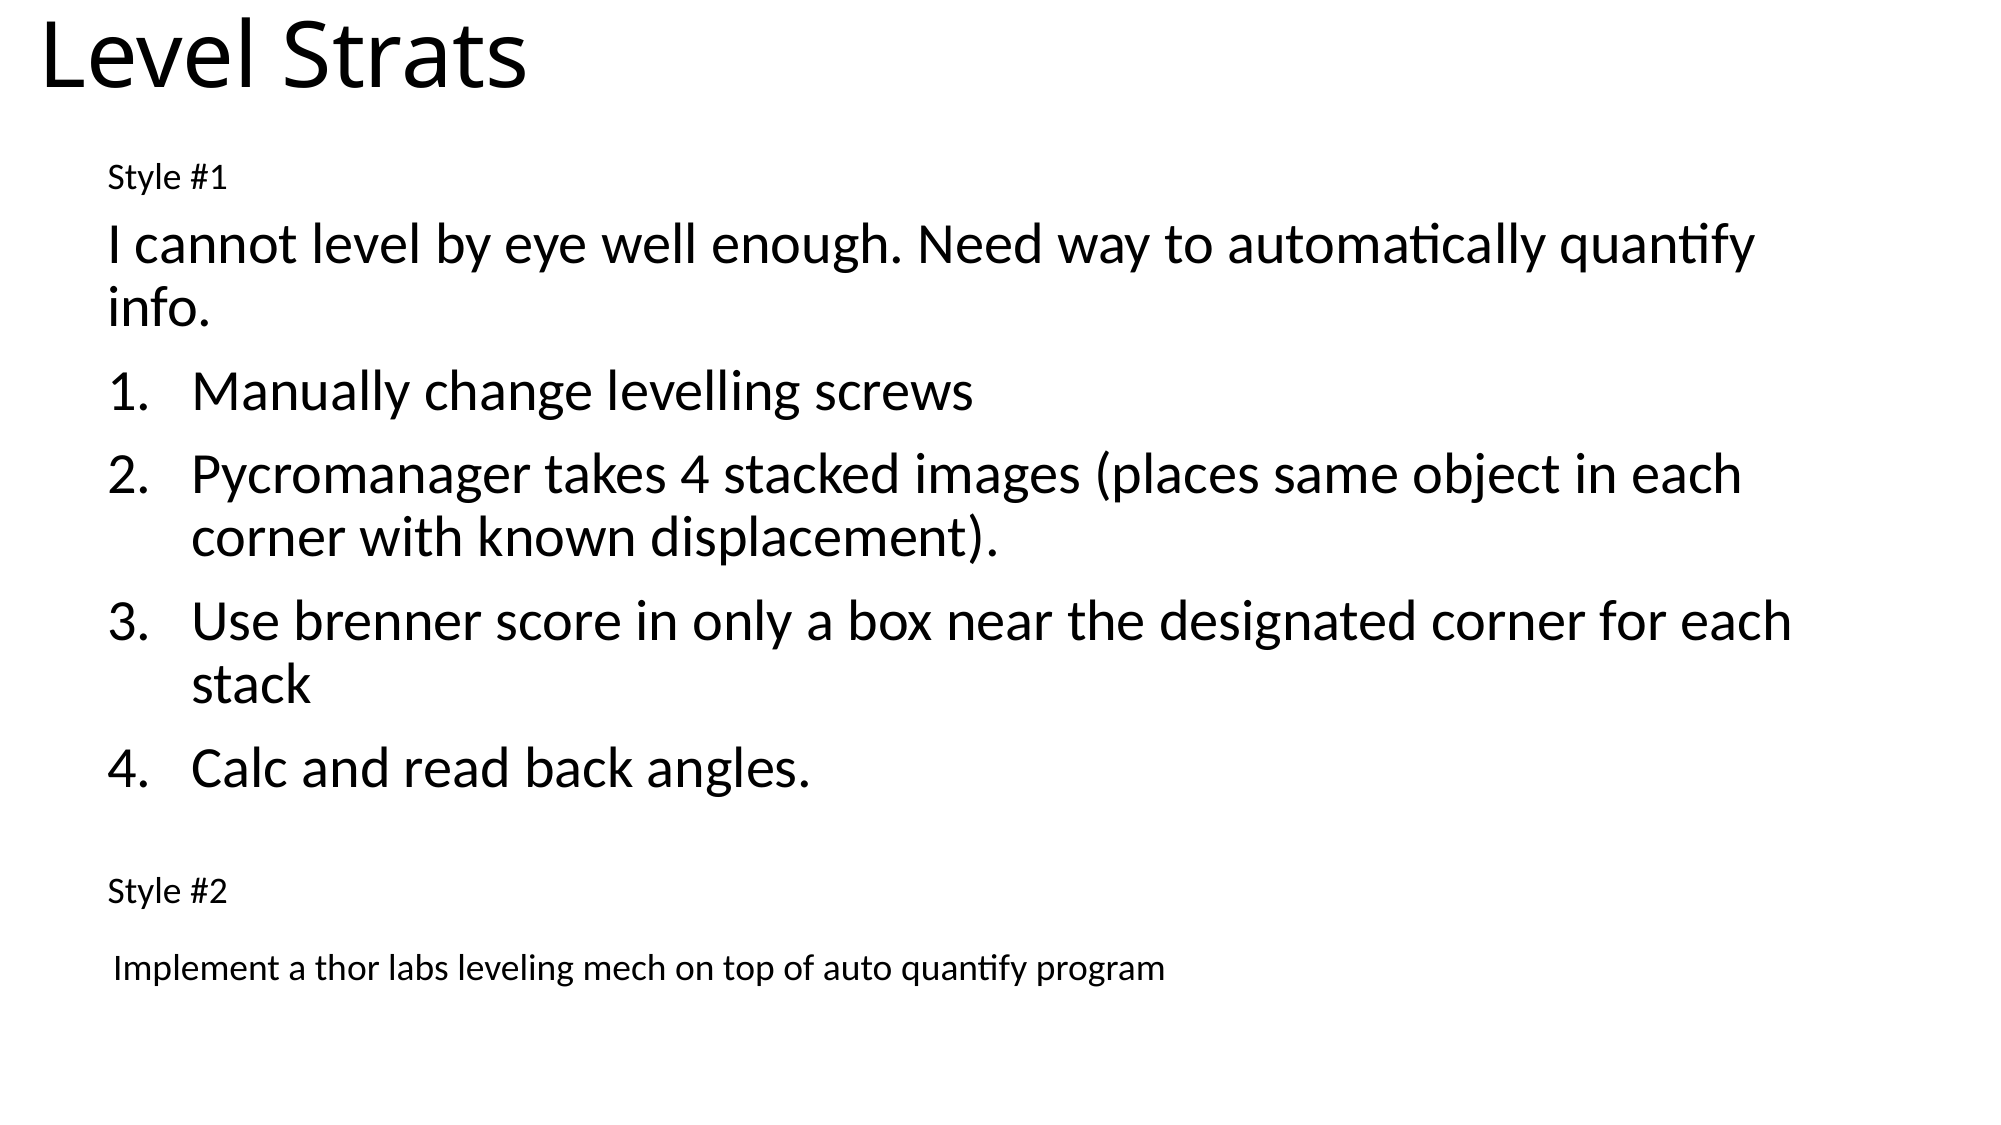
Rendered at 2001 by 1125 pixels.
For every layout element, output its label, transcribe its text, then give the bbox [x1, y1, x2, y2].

list I cannot level by eye well enough. Need way to automatically quantify info. Manually change levelling screws Pycromanager takes 4 stacked images (places same object in each corner with known displacement). Use brenner score in only a box near the designated corner for each stack Calc and read back angles. [92, 205, 1818, 920]
text_box Style #1 [92, 144, 243, 205]
text_box Style #2 [92, 858, 243, 919]
text_box Implement a thor labs leveling mech on top of auto quantify program [98, 935, 1182, 996]
title Level Strats [23, 0, 727, 117]
